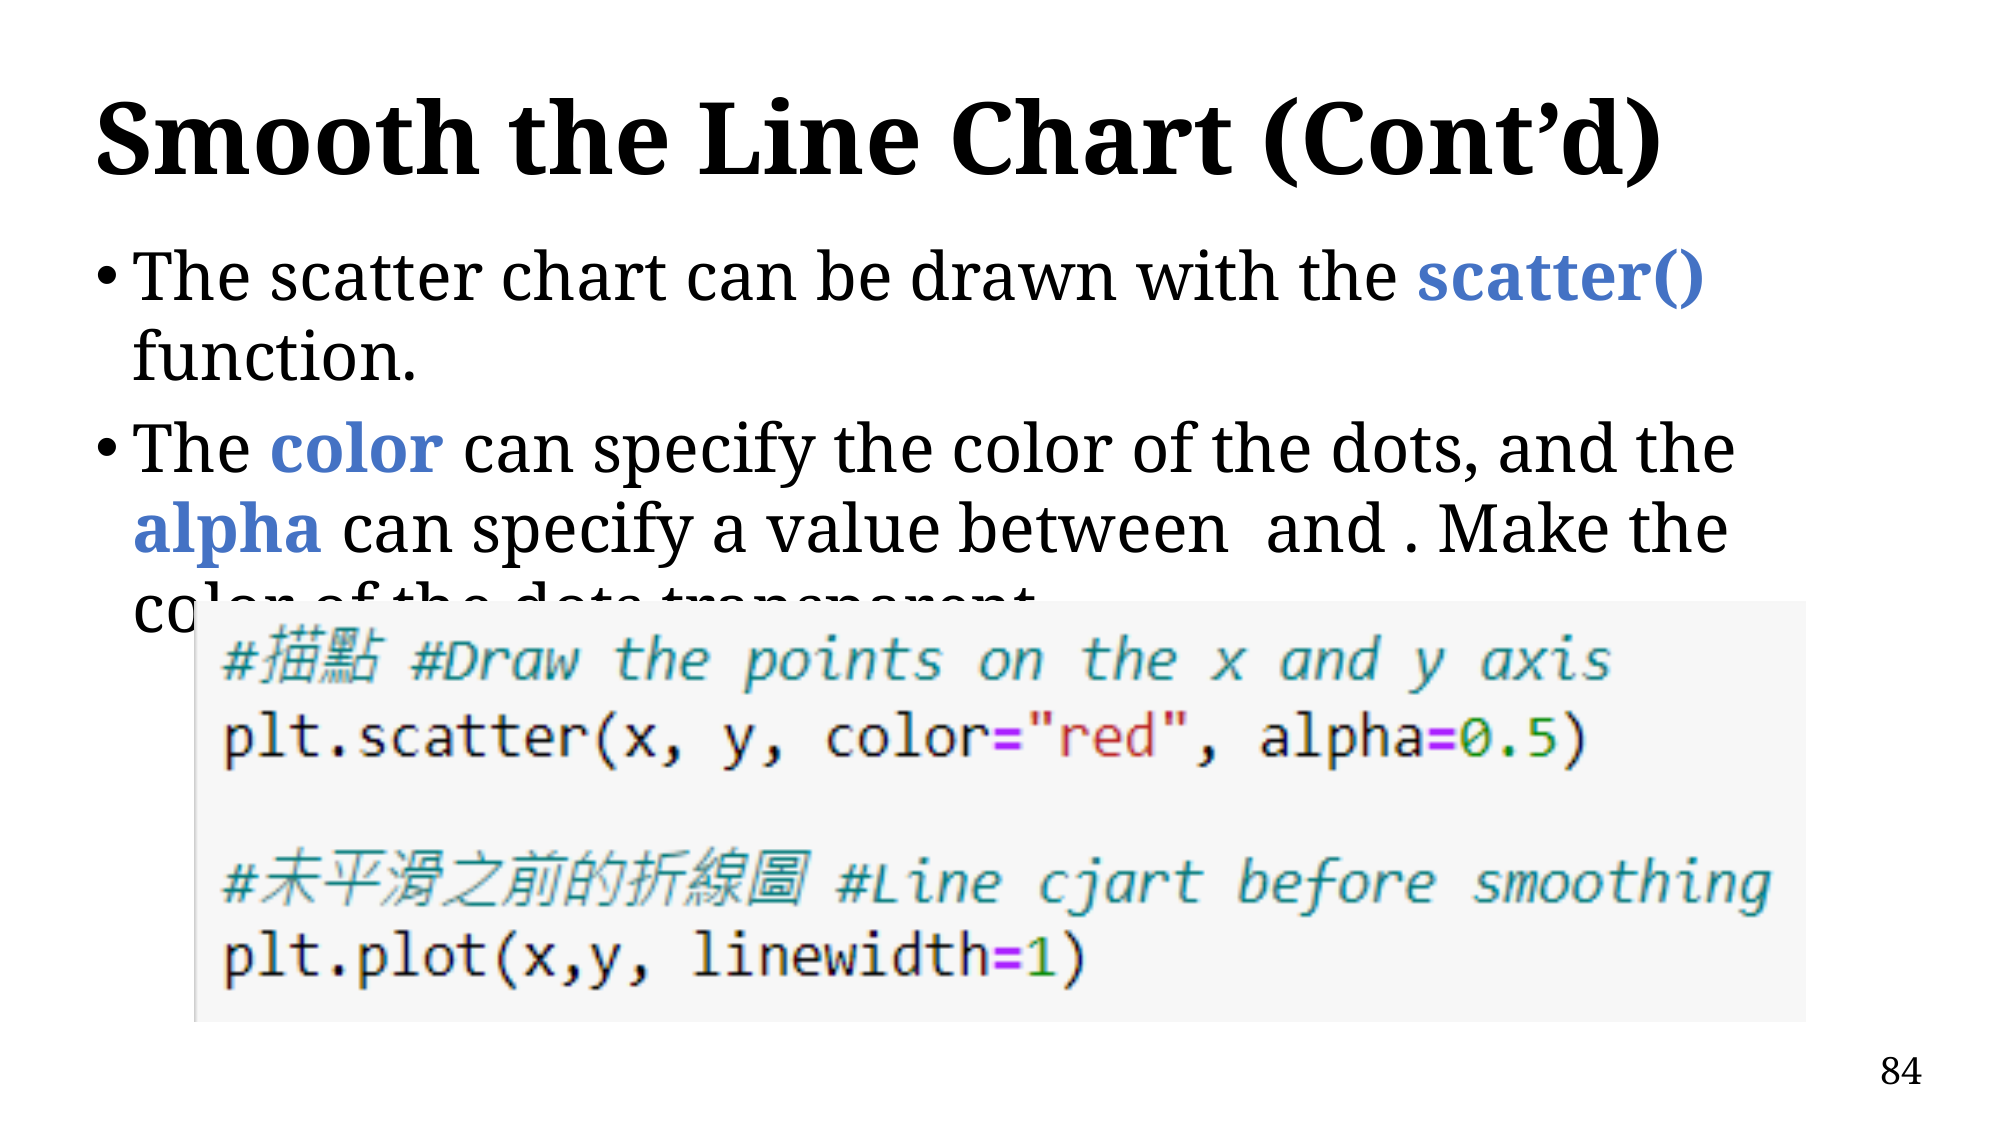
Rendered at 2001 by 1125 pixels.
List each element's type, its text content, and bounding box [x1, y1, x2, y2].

title Smooth the Line Chart (Cont’d) [80, 59, 1920, 225]
picture [194, 601, 1806, 1022]
slide_number 84 [1487, 1042, 1938, 1103]
